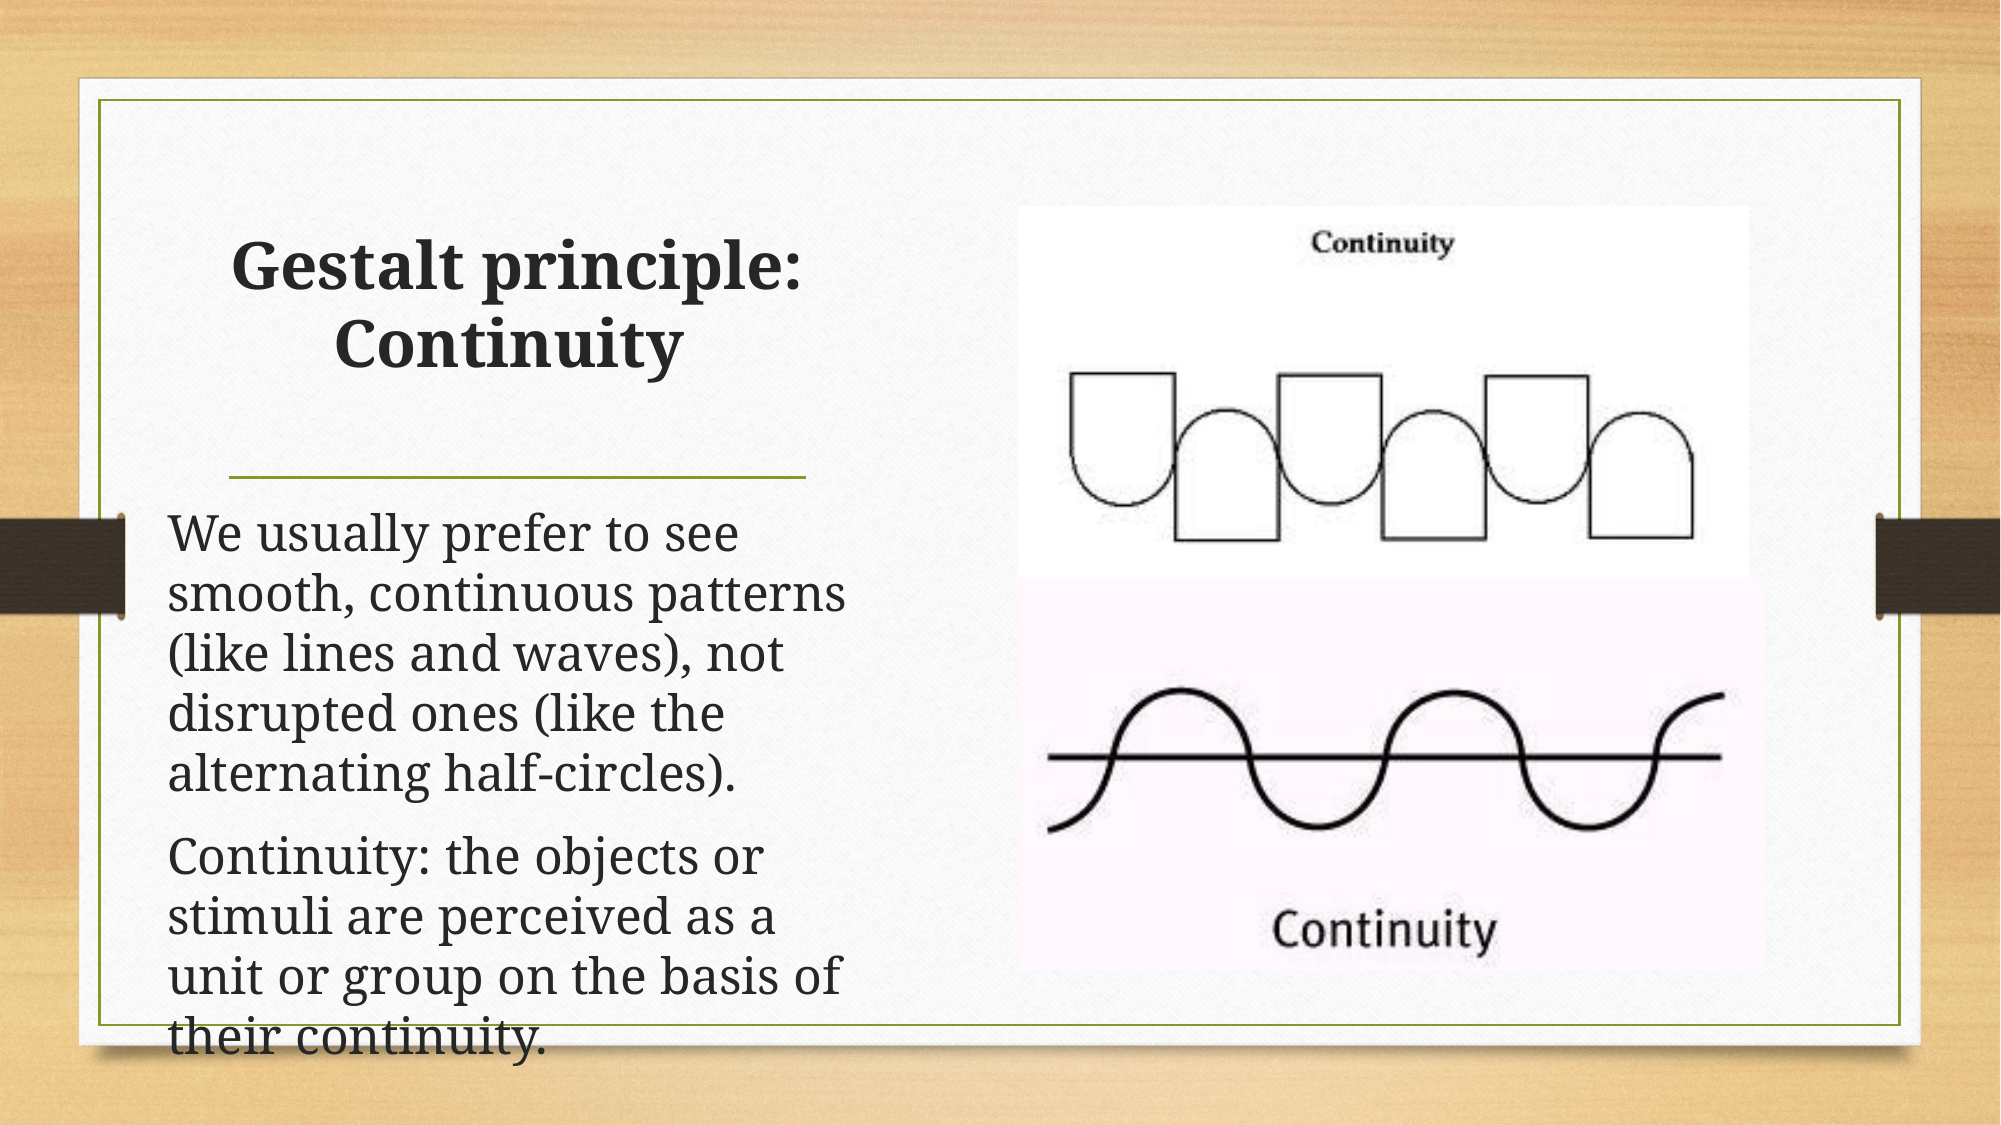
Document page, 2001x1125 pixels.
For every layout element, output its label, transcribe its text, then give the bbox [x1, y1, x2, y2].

list We usually prefer to see smooth, continuous patterns (like lines and waves), not disrupted ones (like the alternating half-circles). Continuity: the objects or stimuli are perceived as a unit or group on the basis of their continuity. [152, 494, 887, 970]
title Gestalt principle: Continuity [212, 206, 823, 389]
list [1017, 206, 1749, 632]
picture [0, 0, 2001, 1125]
